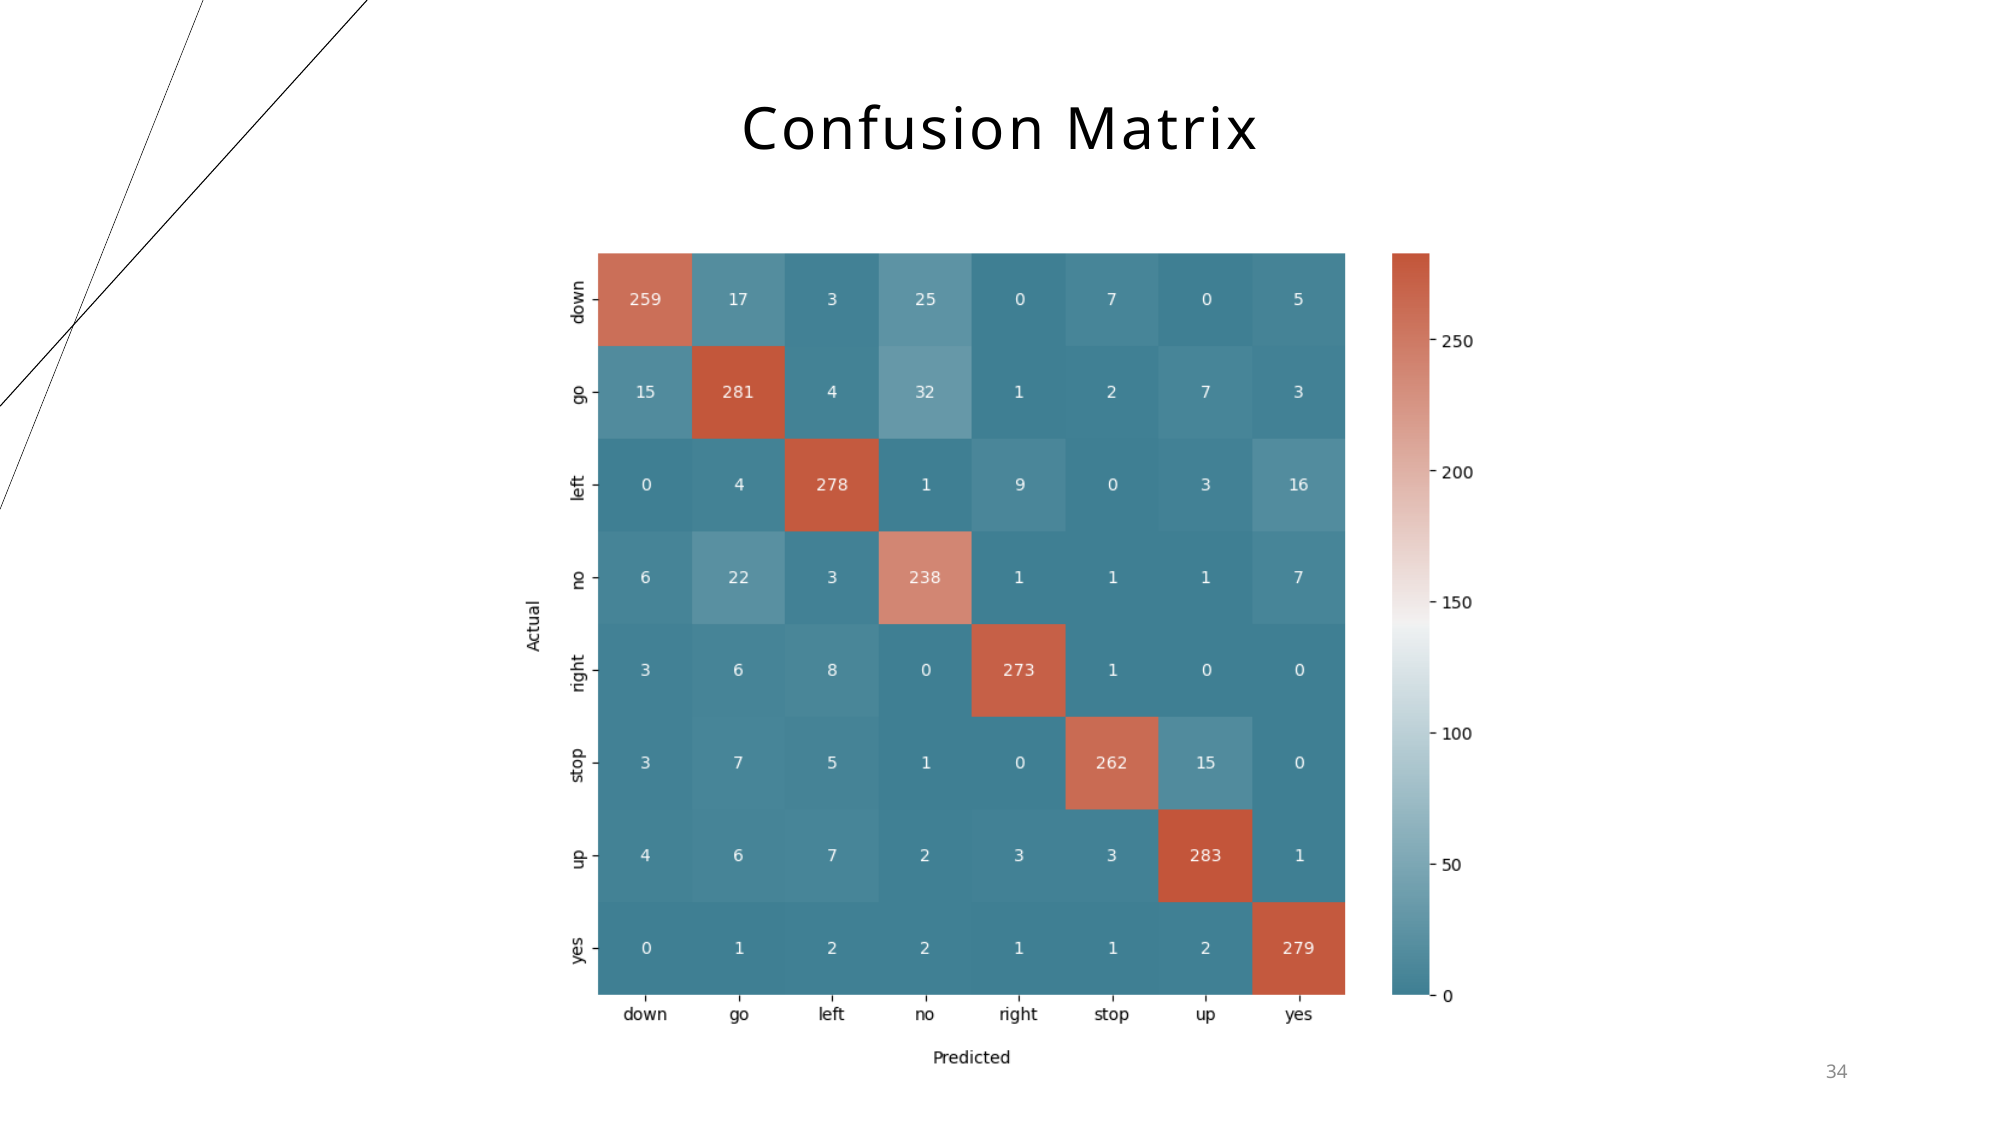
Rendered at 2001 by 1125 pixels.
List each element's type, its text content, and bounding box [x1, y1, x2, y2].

slide_number 34 [1412, 1042, 1863, 1103]
picture [515, 239, 1485, 1078]
title Confusion Matrix [309, 22, 1691, 240]
